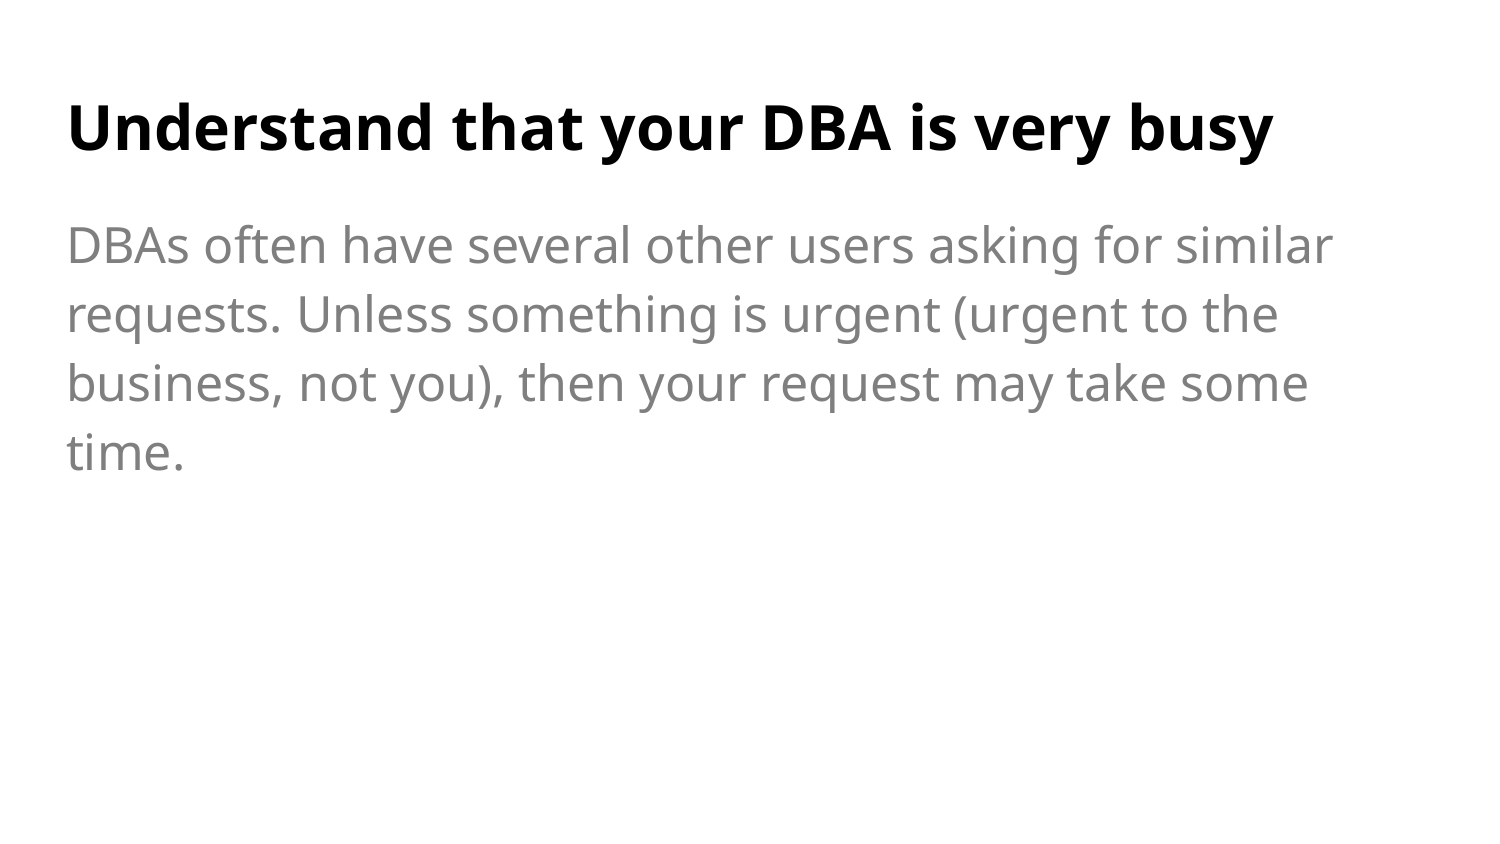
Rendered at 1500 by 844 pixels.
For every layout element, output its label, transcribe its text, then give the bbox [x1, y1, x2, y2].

list DBAs often have several other users asking for similar requests. Unless something is urgent (urgent to the business, not you), then your request may take some time. [51, 189, 1449, 750]
title Understand that your DBA is very busy [51, 72, 1449, 176]
